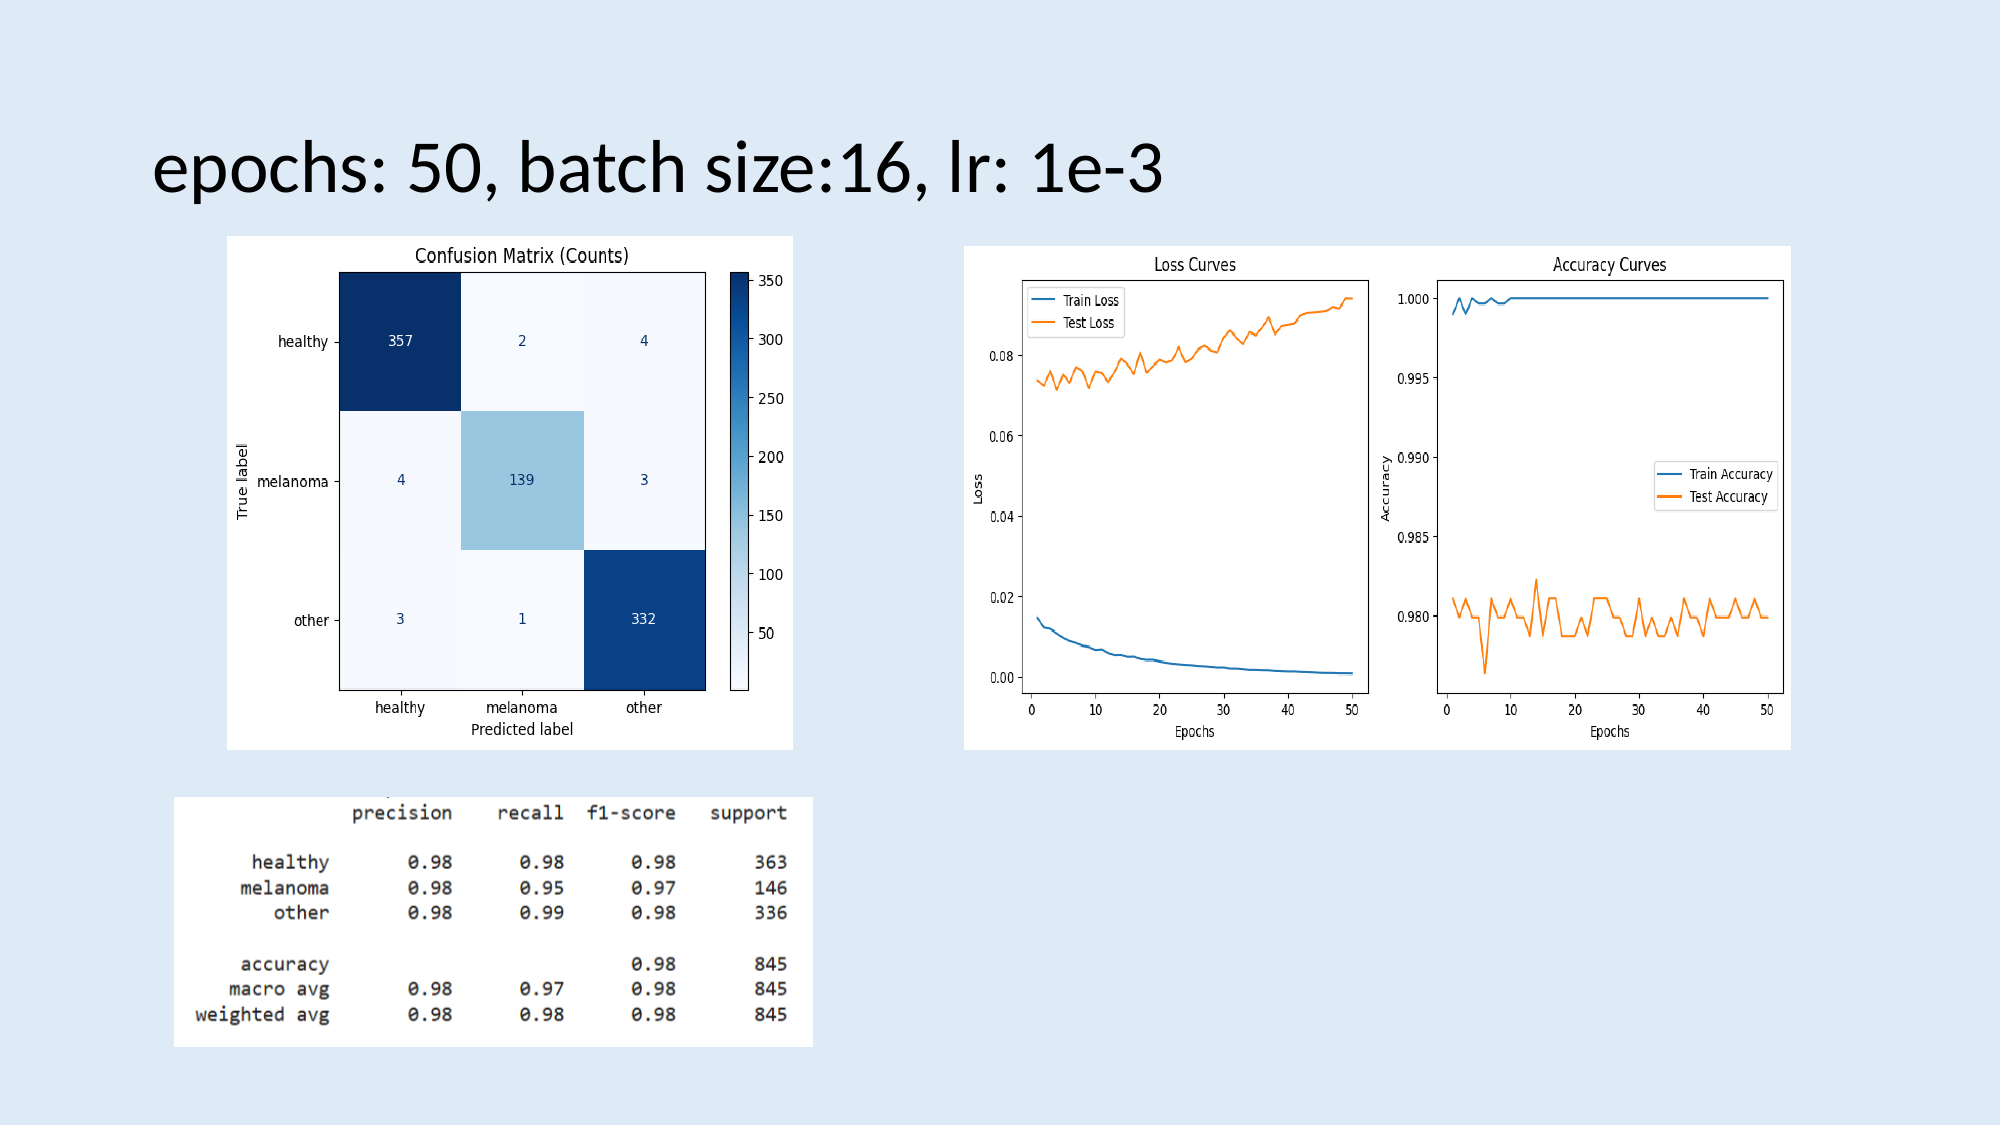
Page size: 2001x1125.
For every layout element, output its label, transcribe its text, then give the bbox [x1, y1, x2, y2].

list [173, 797, 813, 1047]
title epochs: 50, batch size:16, lr: 1e-3 [137, 59, 1863, 278]
picture [227, 236, 793, 750]
picture [964, 246, 1791, 750]
